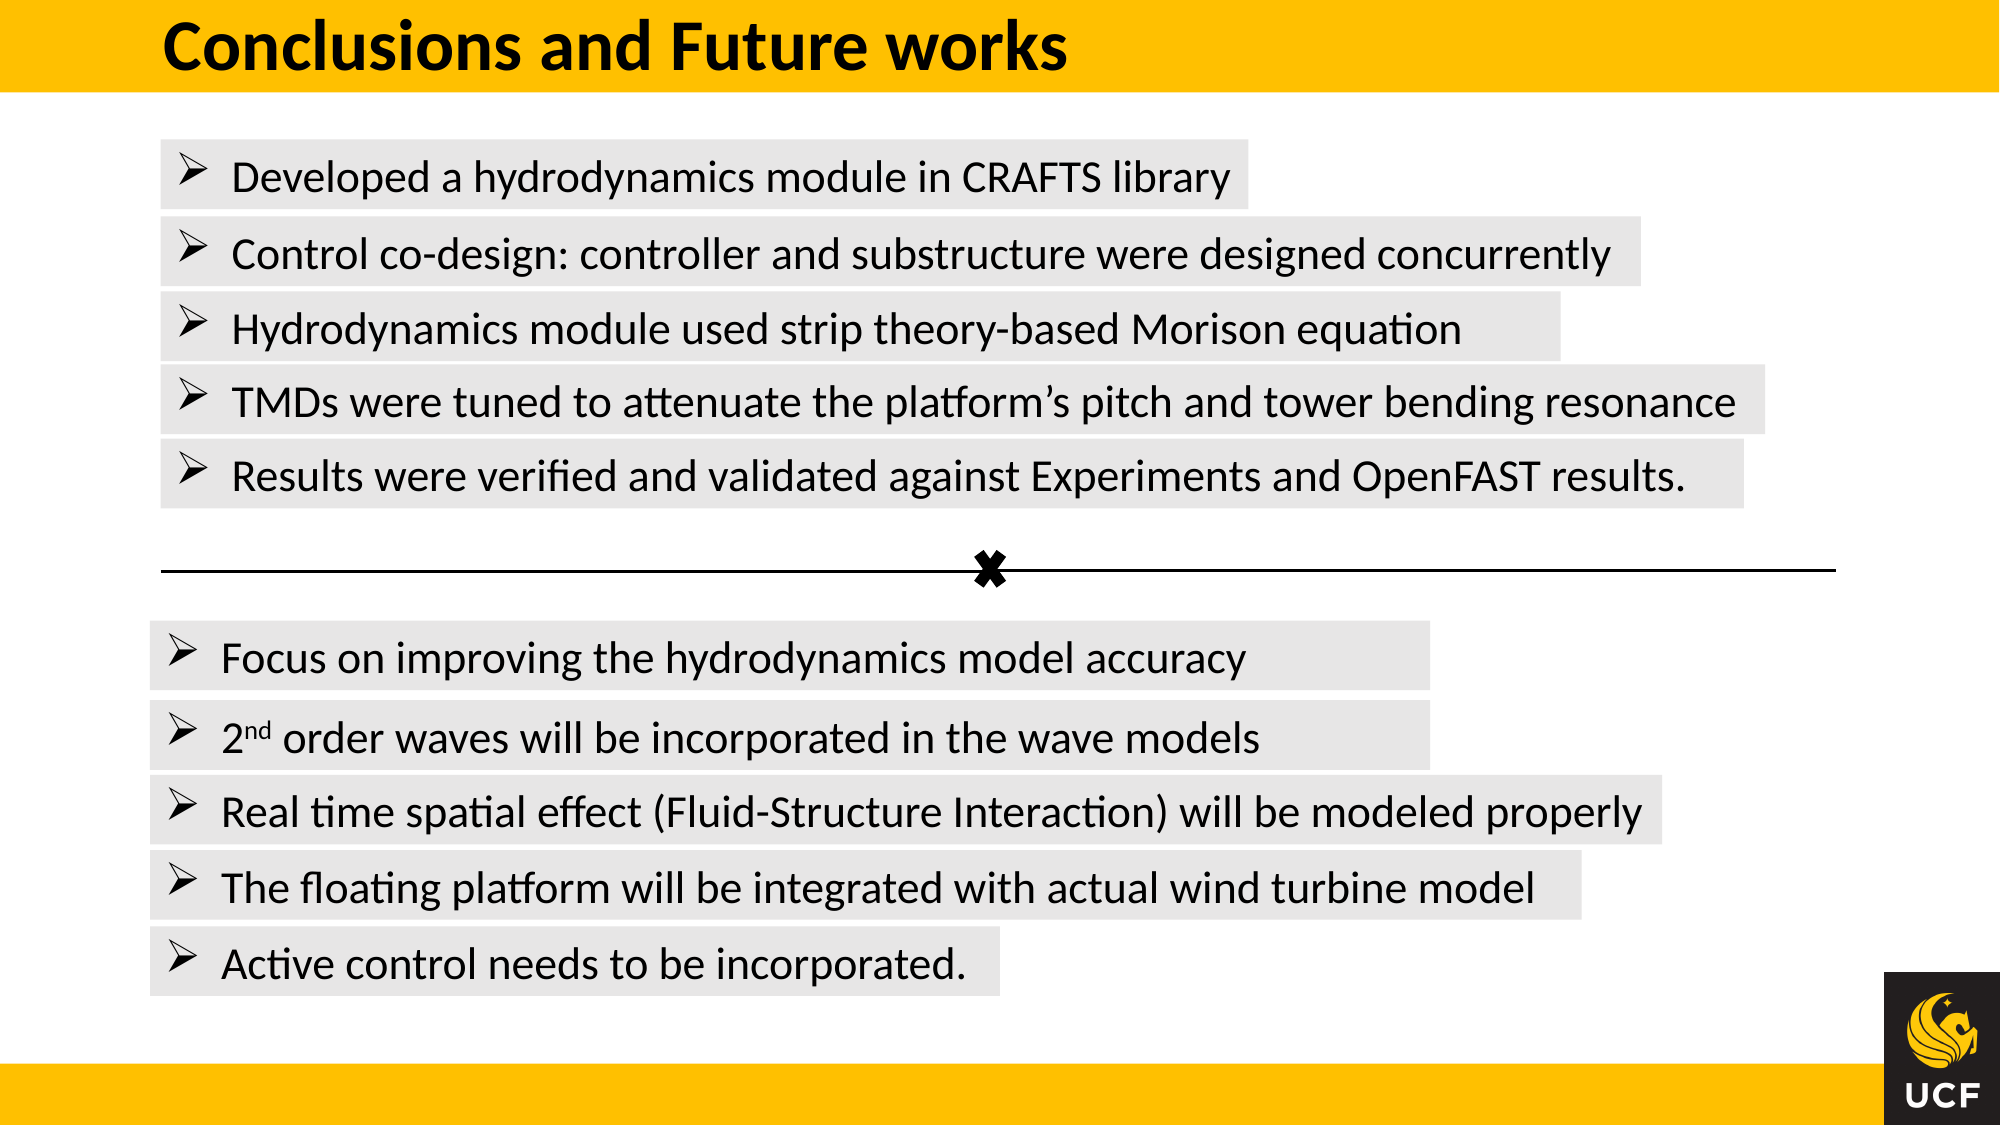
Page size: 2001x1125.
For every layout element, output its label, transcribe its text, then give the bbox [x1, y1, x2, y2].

slide_number 14 [1412, 1042, 1863, 1103]
text_box Focus on improving the hydrodynamics model accuracy [149, 620, 1431, 691]
text_box 2nd order waves will be incorporated in the wave models [149, 700, 1431, 770]
text_box [974, 572, 1007, 588]
text_box Hydrodynamics module used strip theory-based Morison equation [160, 291, 1561, 362]
text_box Active control needs to be incorporated. [150, 926, 1000, 996]
text_box Control co-design: controller and substructure were designed concurrently [160, 216, 1641, 287]
text_box Real time spatial effect (Fluid-Structure Interaction) will be modeled properly [150, 774, 1663, 845]
text_box Results were verified and validated against Experiments and OpenFAST results. [160, 438, 1744, 509]
picture [1884, 972, 2000, 1125]
text_box [974, 549, 1007, 571]
text_box Developed a hydrodynamics module in CRAFTS library [160, 139, 1249, 210]
text_box [0, 1063, 1884, 1125]
text_box The floating platform will be integrated with actual wind turbine model [150, 850, 1582, 920]
text_box TMDs were tuned to attenuate the platform’s pitch and tower bending resonance [160, 364, 1766, 435]
text_box Conclusions and Future works [0, 0, 2000, 93]
